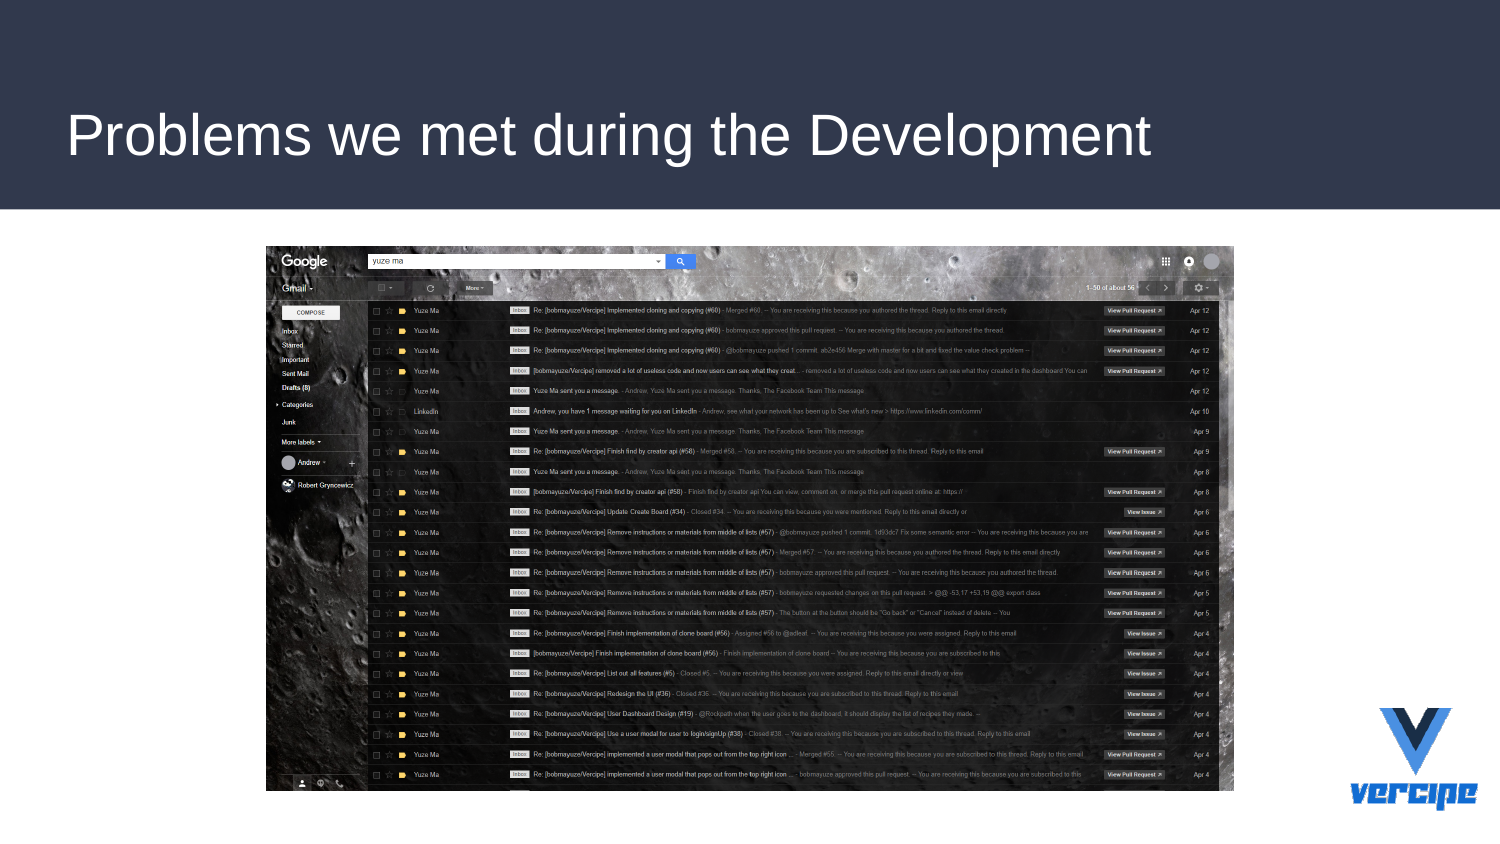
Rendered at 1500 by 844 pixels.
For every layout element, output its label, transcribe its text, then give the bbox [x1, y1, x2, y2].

title Problems we met during the Development [51, 82, 1449, 185]
picture [266, 246, 1234, 792]
picture [1344, 689, 1483, 828]
